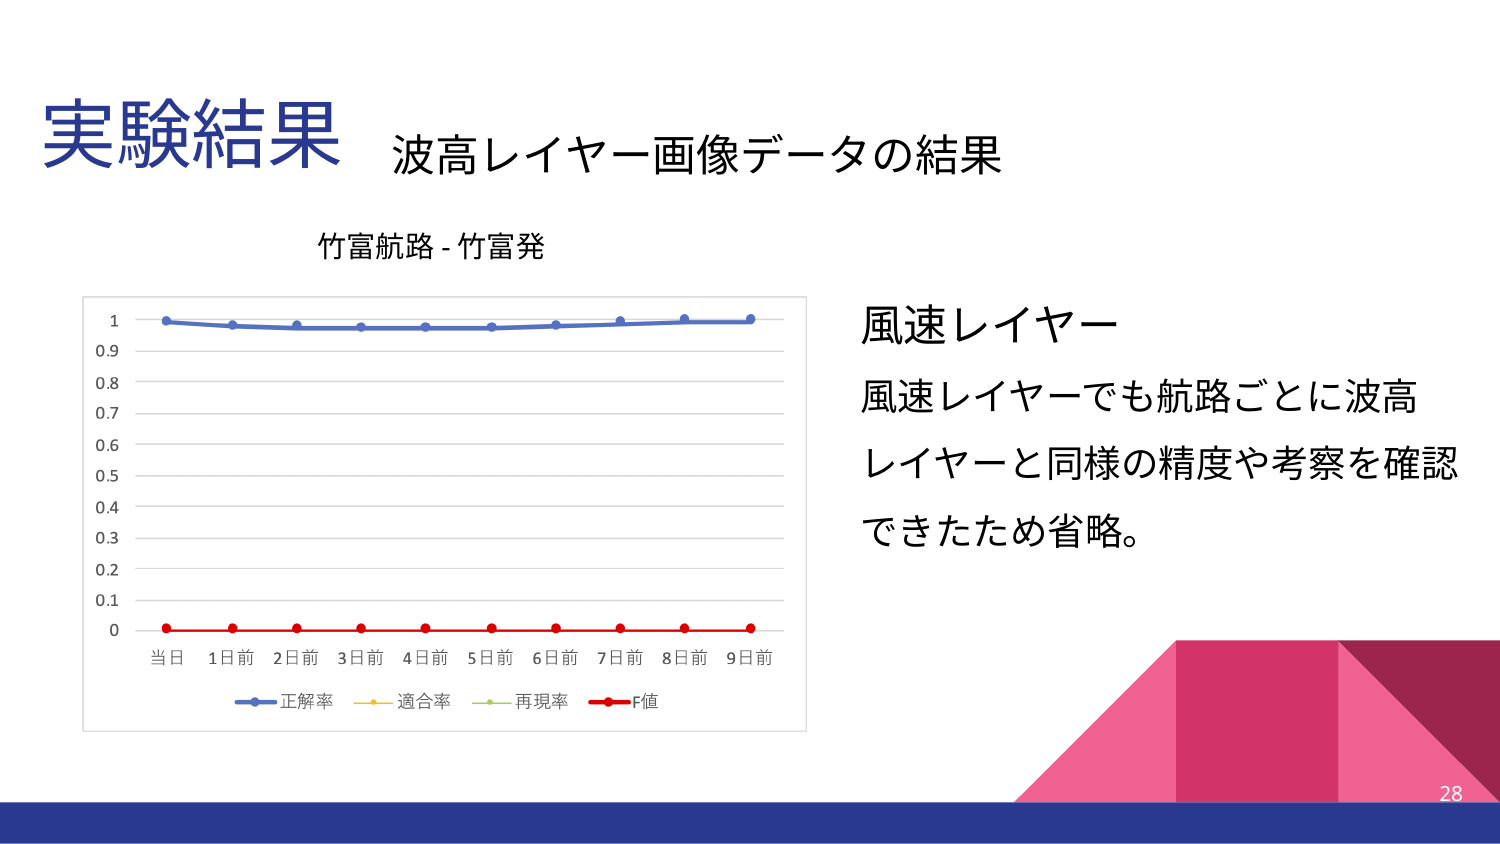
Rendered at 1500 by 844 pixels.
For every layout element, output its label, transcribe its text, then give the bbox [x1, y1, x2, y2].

text_box 風速レイヤー 風速レイヤーでも航路ごとに波高 レイヤーと同様の精度や考察を確認できたため省略。 [844, 256, 1500, 568]
title 実験結果 [25, 71, 1287, 160]
text_box 竹富航路-竹富発 [214, 213, 649, 279]
text_box 波高レイヤー画像データの結果 [376, 86, 1032, 195]
picture [81, 296, 807, 733]
slide_number ‹#› [1387, 762, 1478, 828]
